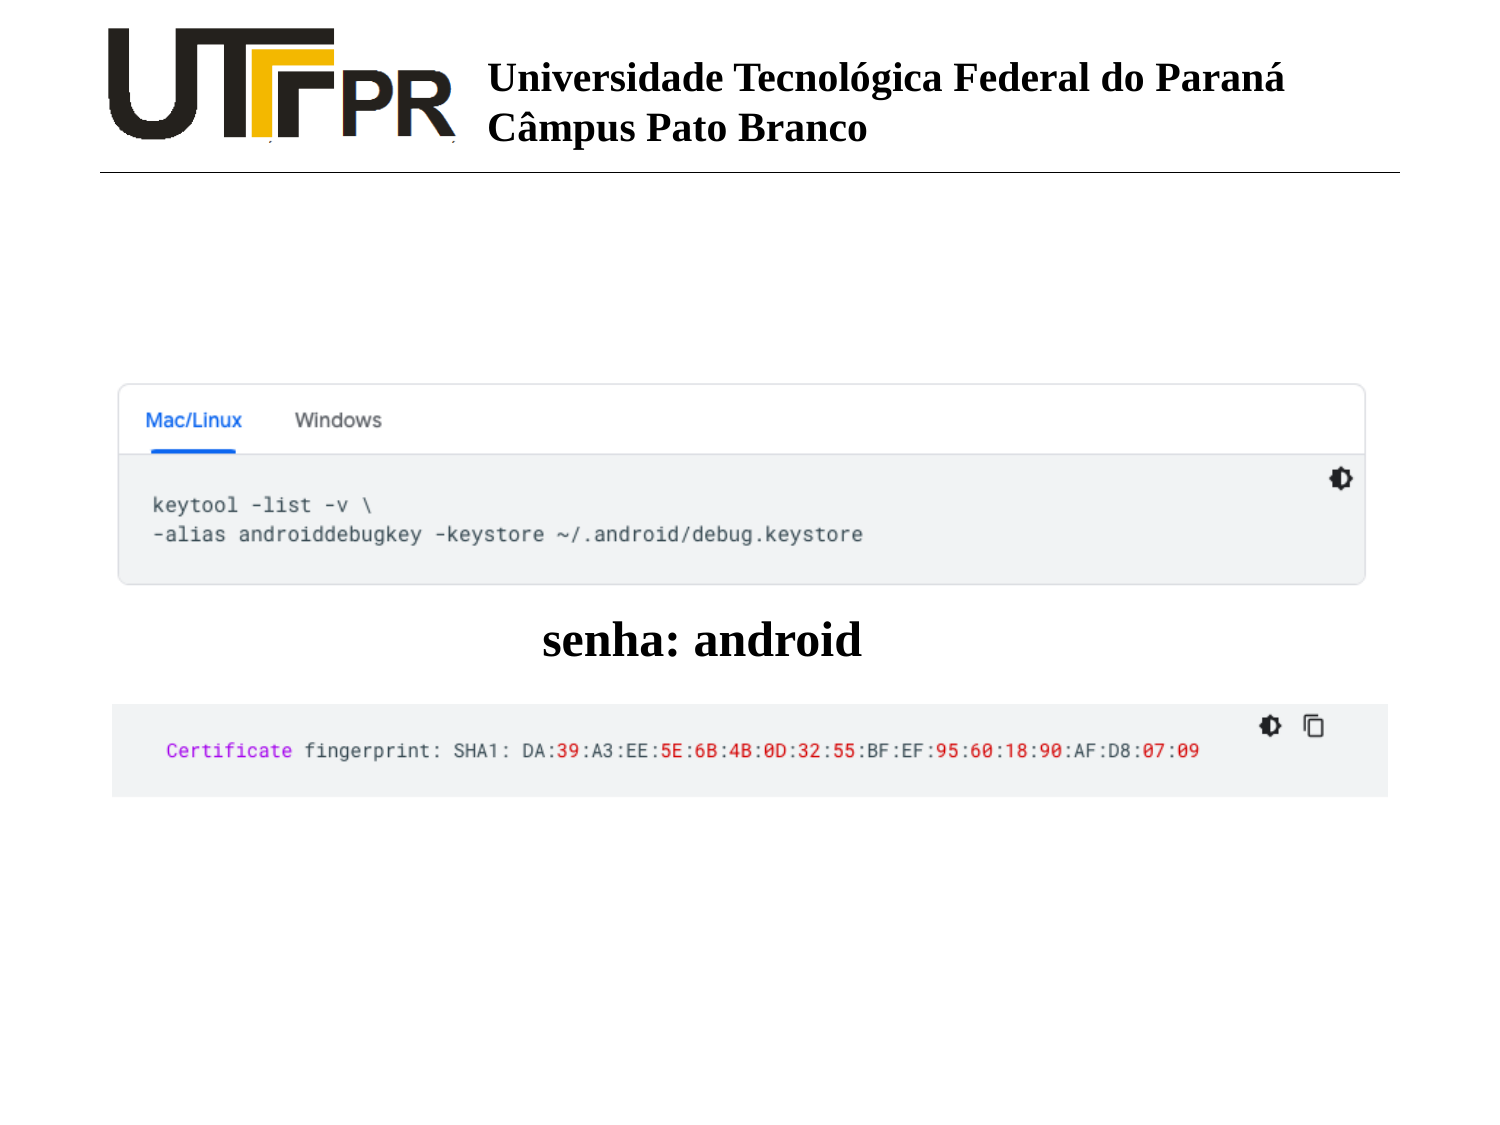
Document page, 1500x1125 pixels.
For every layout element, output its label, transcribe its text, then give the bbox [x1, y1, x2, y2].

picture [106, 26, 461, 143]
text_box senha: android [527, 608, 878, 674]
picture [111, 365, 1388, 600]
picture [111, 703, 1388, 805]
